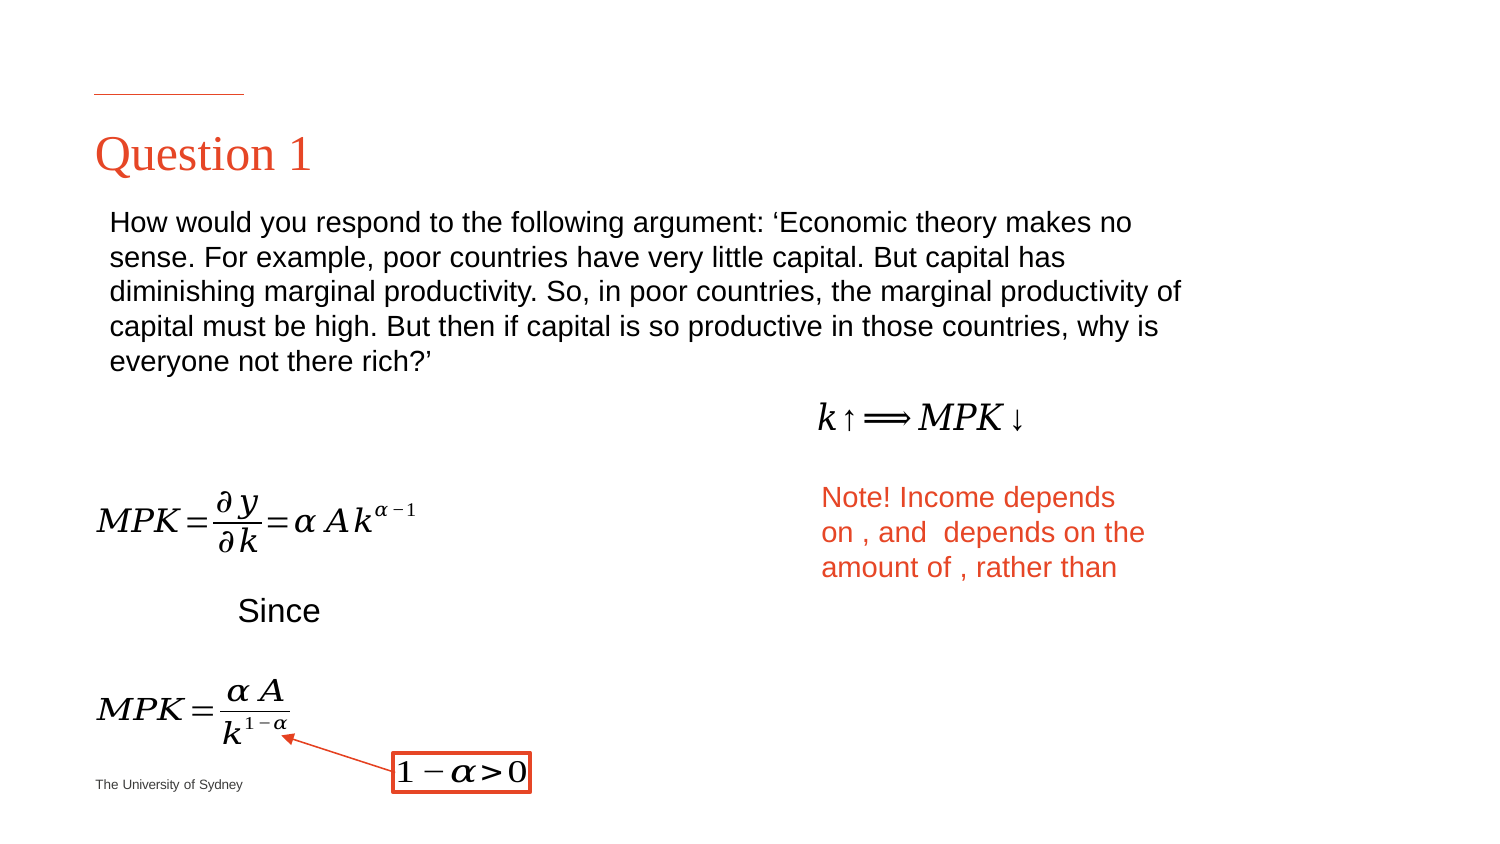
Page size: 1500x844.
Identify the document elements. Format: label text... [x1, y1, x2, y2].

title Question 1 [94, 120, 1406, 182]
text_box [281, 735, 396, 773]
text_box How would you respond to the following argument: ‘Economic theory makes no sense. For example, poor countries have very little capital. But capital has diminishing marginal productivity. So, in poor countries, the marginal productivity of capital must be high. But then if capital is so productive in those countries, why is everyone not there rich?’ [94, 195, 1211, 385]
